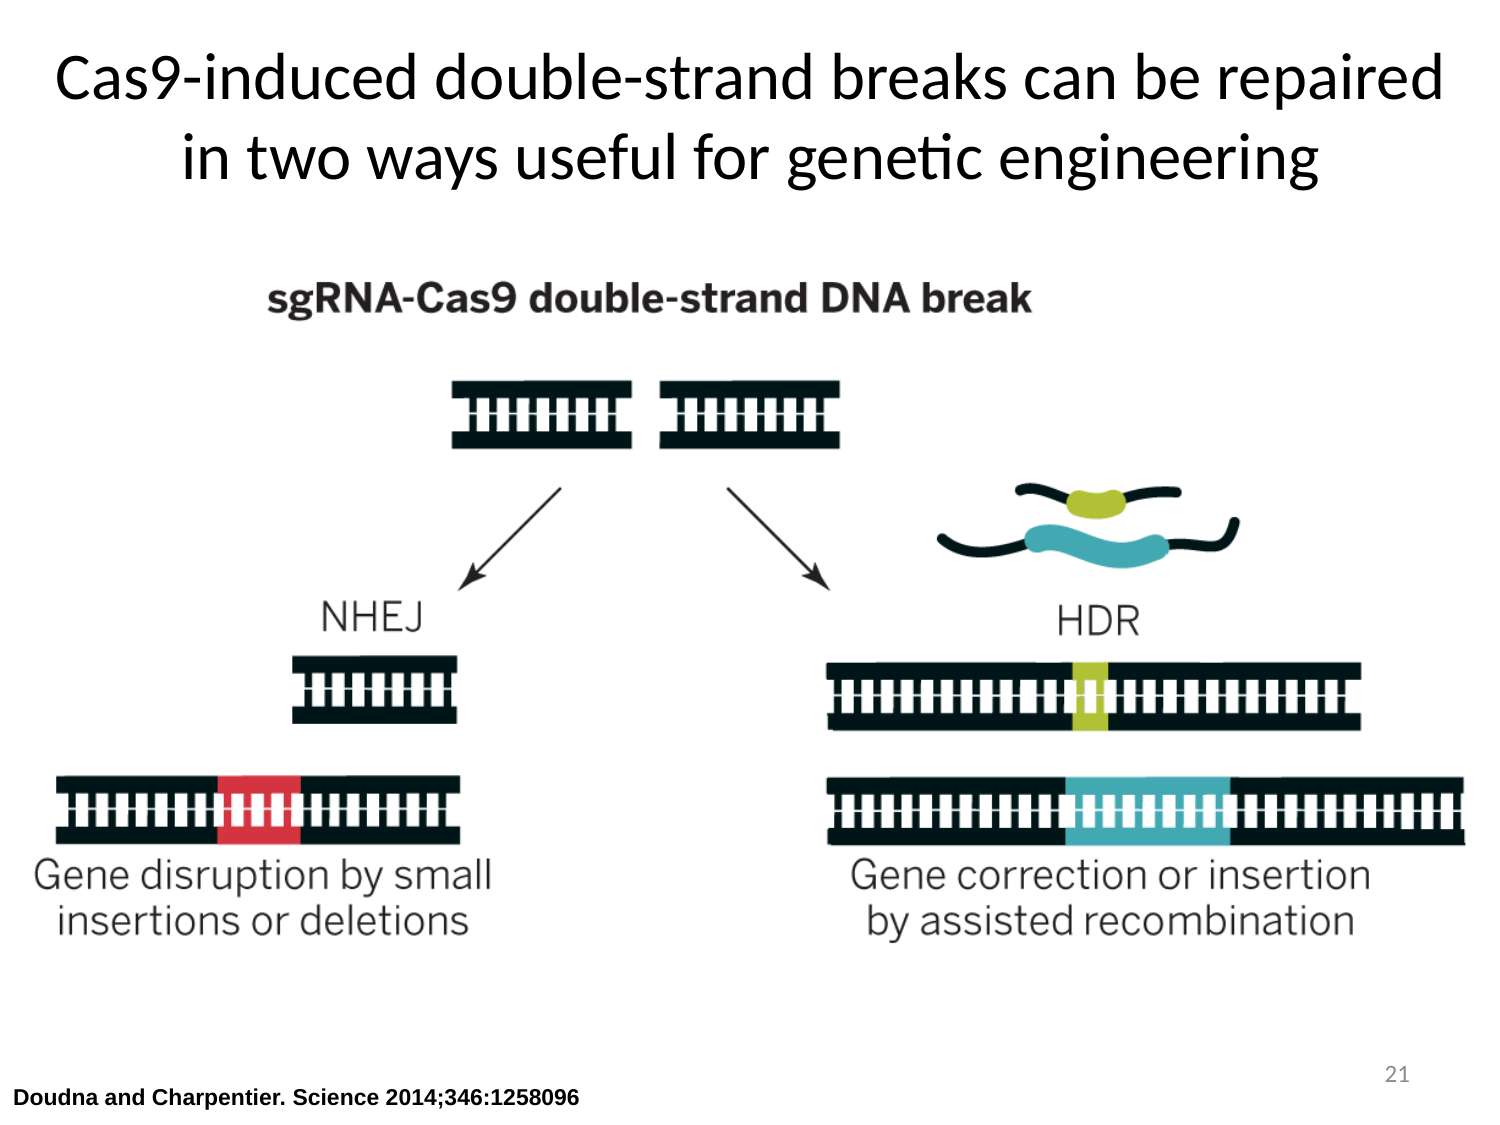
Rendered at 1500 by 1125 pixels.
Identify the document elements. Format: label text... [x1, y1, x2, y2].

slide_number 21 [1074, 1042, 1425, 1103]
text_box Doudna and Charpentier. Science 2014;346:1258096 [13, 1083, 884, 1125]
picture [0, 243, 1490, 970]
text_box Cas9-induced double-strand breaks can be repaired in two ways useful for genetic engineering [30, 25, 1471, 200]
